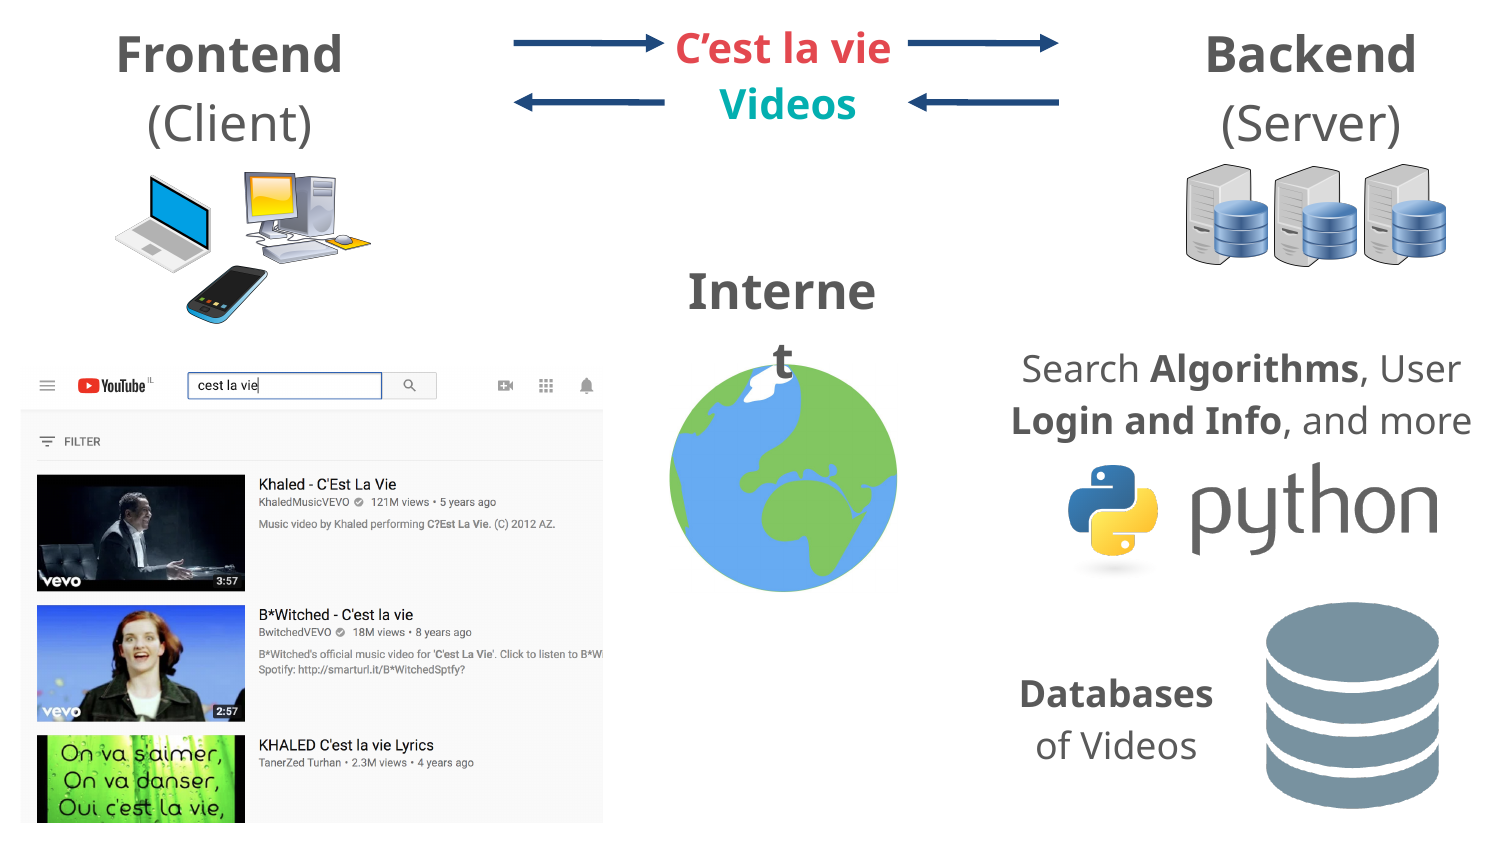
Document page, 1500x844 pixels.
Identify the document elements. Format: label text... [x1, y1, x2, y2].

picture [1058, 438, 1461, 587]
picture [1274, 165, 1357, 267]
picture [1248, 600, 1457, 810]
picture [106, 167, 371, 326]
text_box [922, 36, 1059, 50]
text_box Frontend (Client) [3, 0, 457, 165]
text_box Search Algorithms, User Login and Info, and more [988, 316, 1495, 465]
text_box Videos [650, 48, 927, 150]
picture [1364, 164, 1447, 265]
picture [1186, 164, 1268, 265]
text_box C’est la vie [645, 0, 922, 94]
text_box Backend (Server) [1120, 0, 1500, 165]
picture [20, 366, 604, 823]
picture [669, 363, 898, 593]
text_box Internet [669, 273, 898, 363]
text_box [513, 96, 650, 109]
text_box Databases of Videos [996, 641, 1237, 790]
